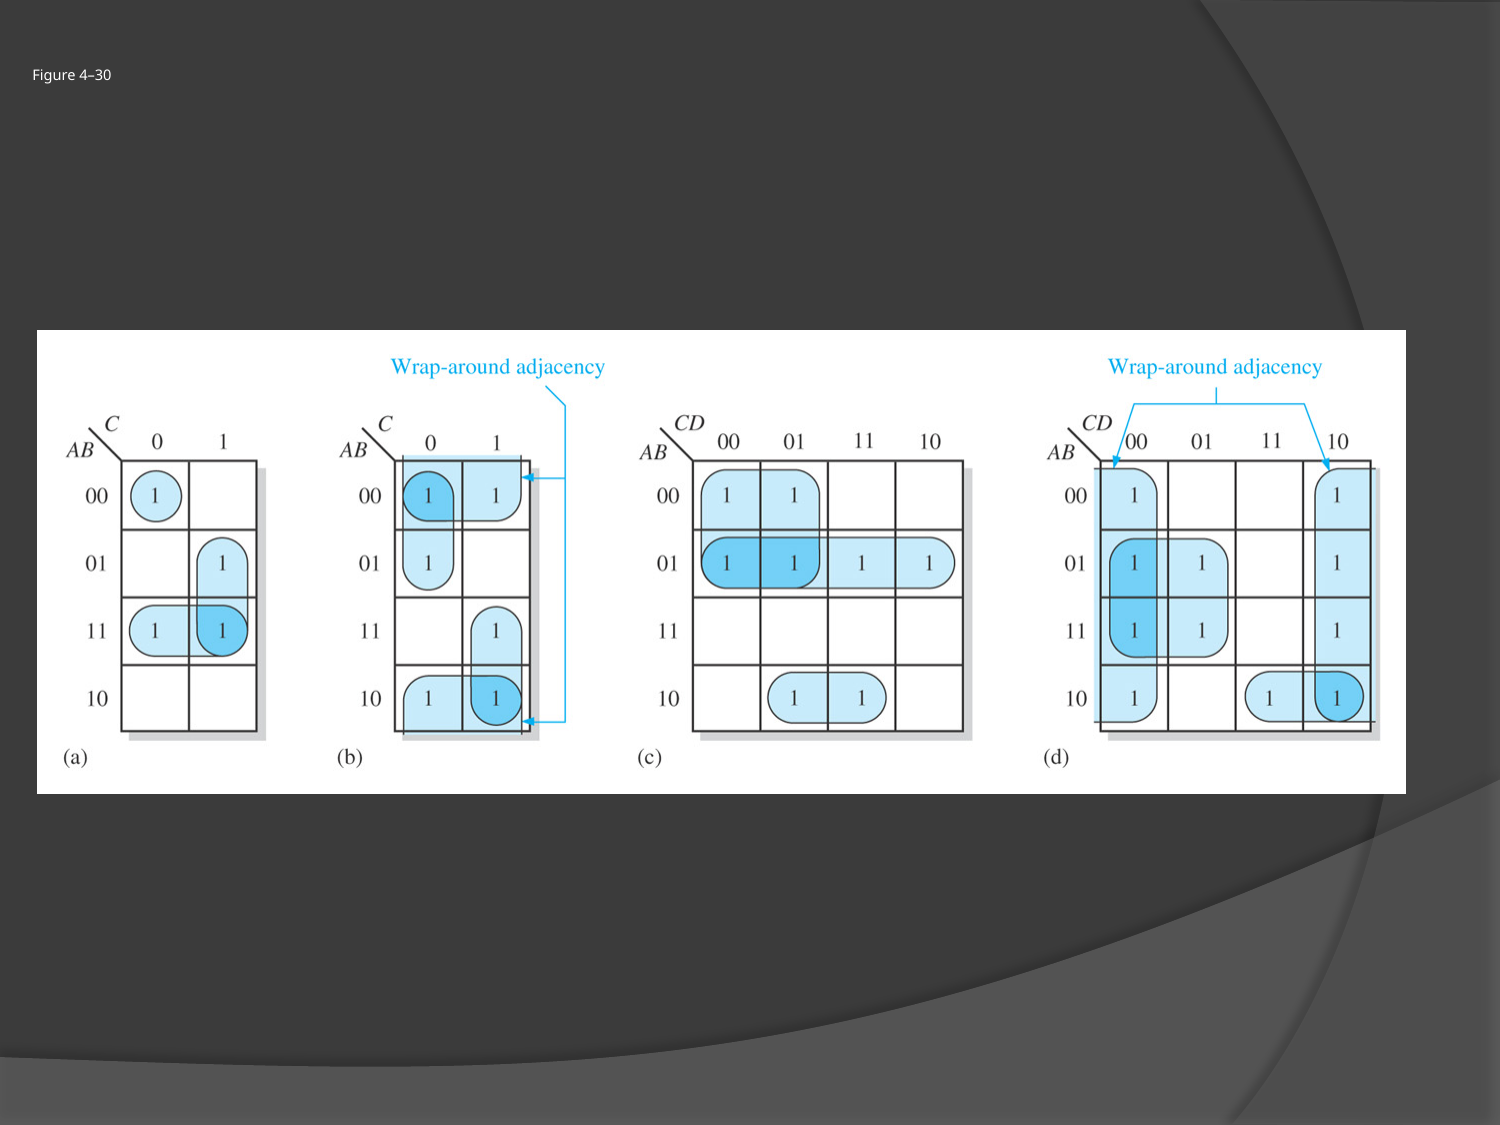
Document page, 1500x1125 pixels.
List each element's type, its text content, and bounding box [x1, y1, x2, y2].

title Figure 4–30 [24, 37, 1463, 113]
picture [37, 330, 1407, 794]
